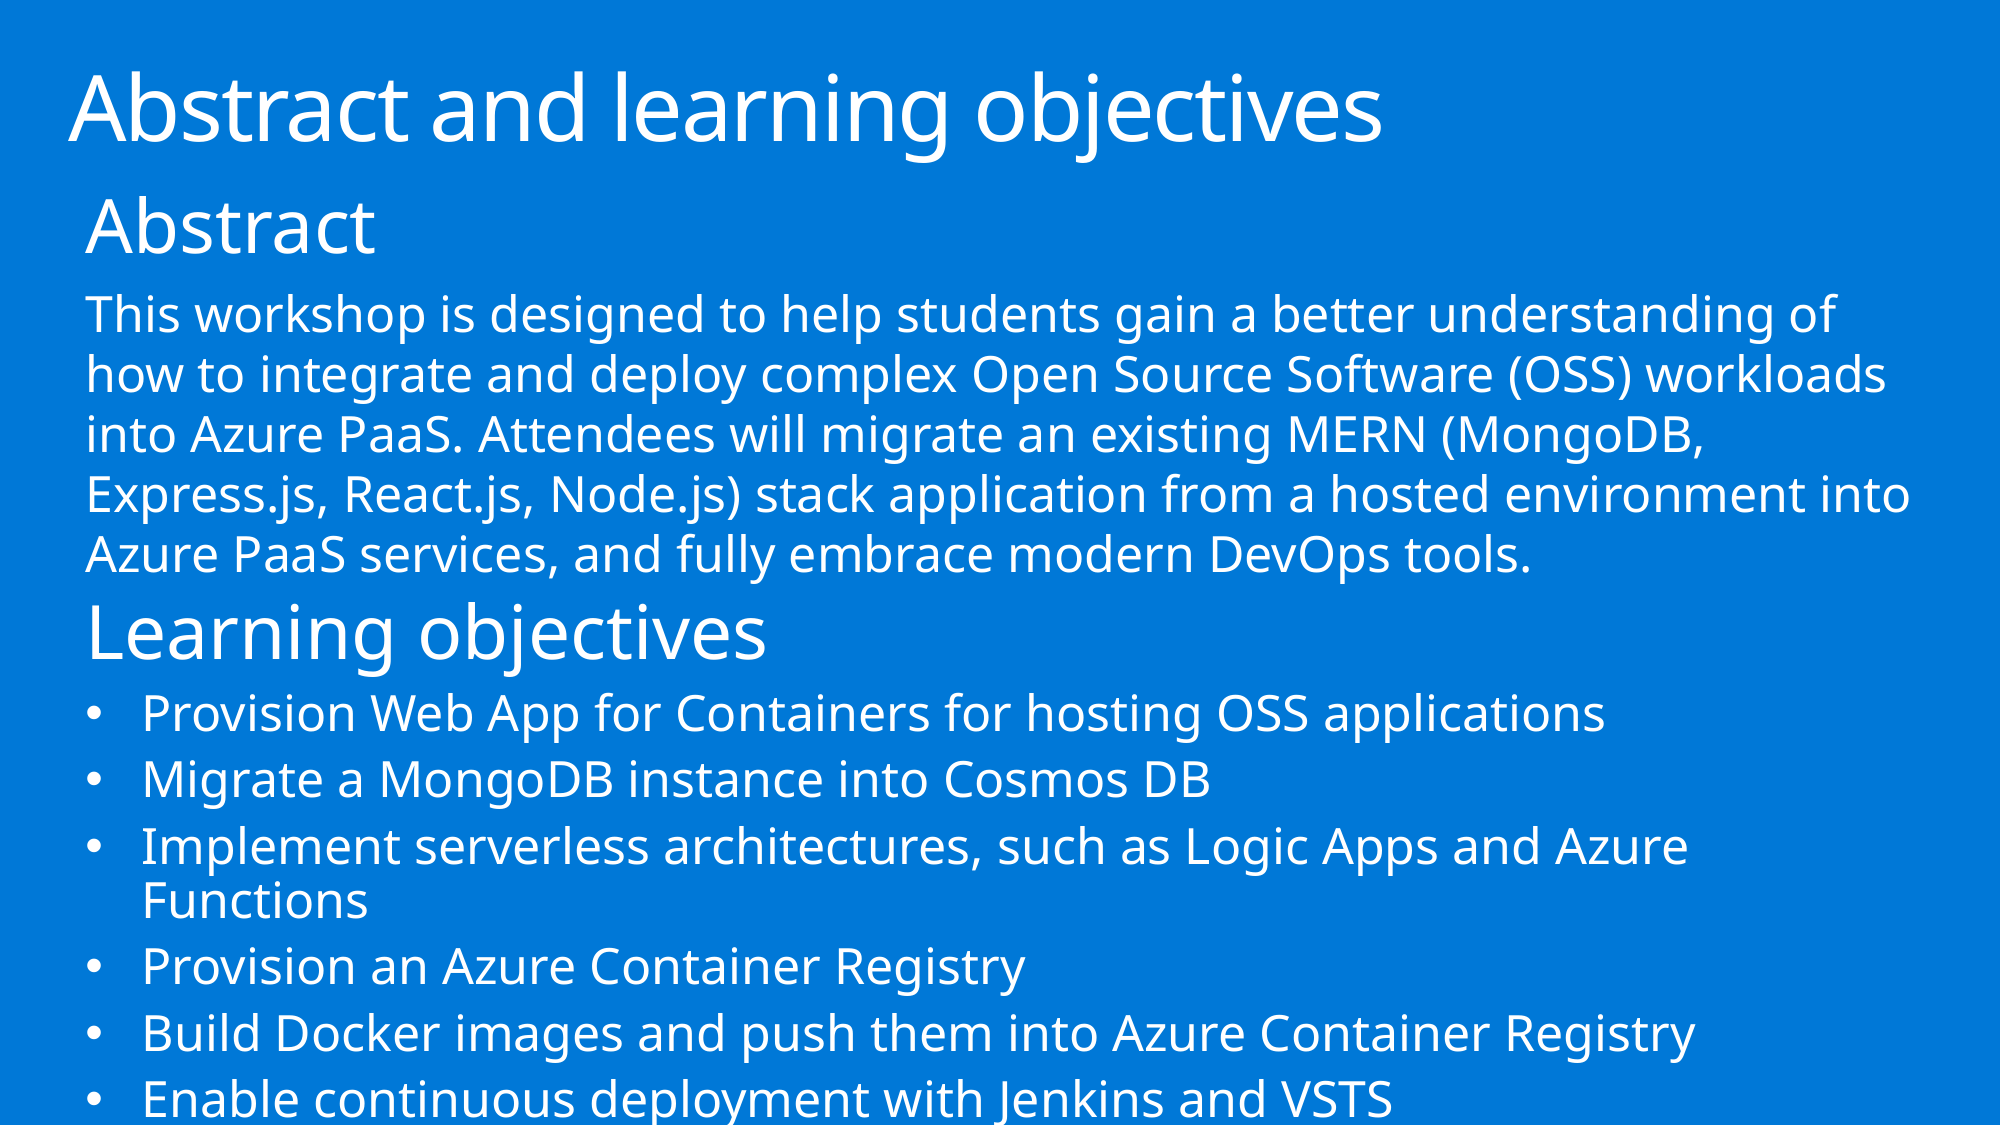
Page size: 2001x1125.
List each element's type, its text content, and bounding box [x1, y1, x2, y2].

title Abstract and learning objectives [44, 47, 1957, 196]
text_box Abstract This workshop is designed to help students gain a better understanding of how to integrate and deploy complex Open Source Software (OSS) workloads into Azure PaaS. Attendees will migrate an existing MERN (MongoDB, Express.js, React.js, Node.js) stack application from a hosted environment into Azure PaaS services, and fully embrace modern DevOps tools. Learning objectives Provision Web App for Containers for hosting OSS applications Migrate a MongoDB instance into Cosmos DB Implement serverless architectures, such as Logic Apps and Azure Functions Provision an Azure Container Registry Build Docker images and push them into Azure Container Registry Enable continuous deployment with Jenkins and VSTS [55, 164, 1956, 1125]
